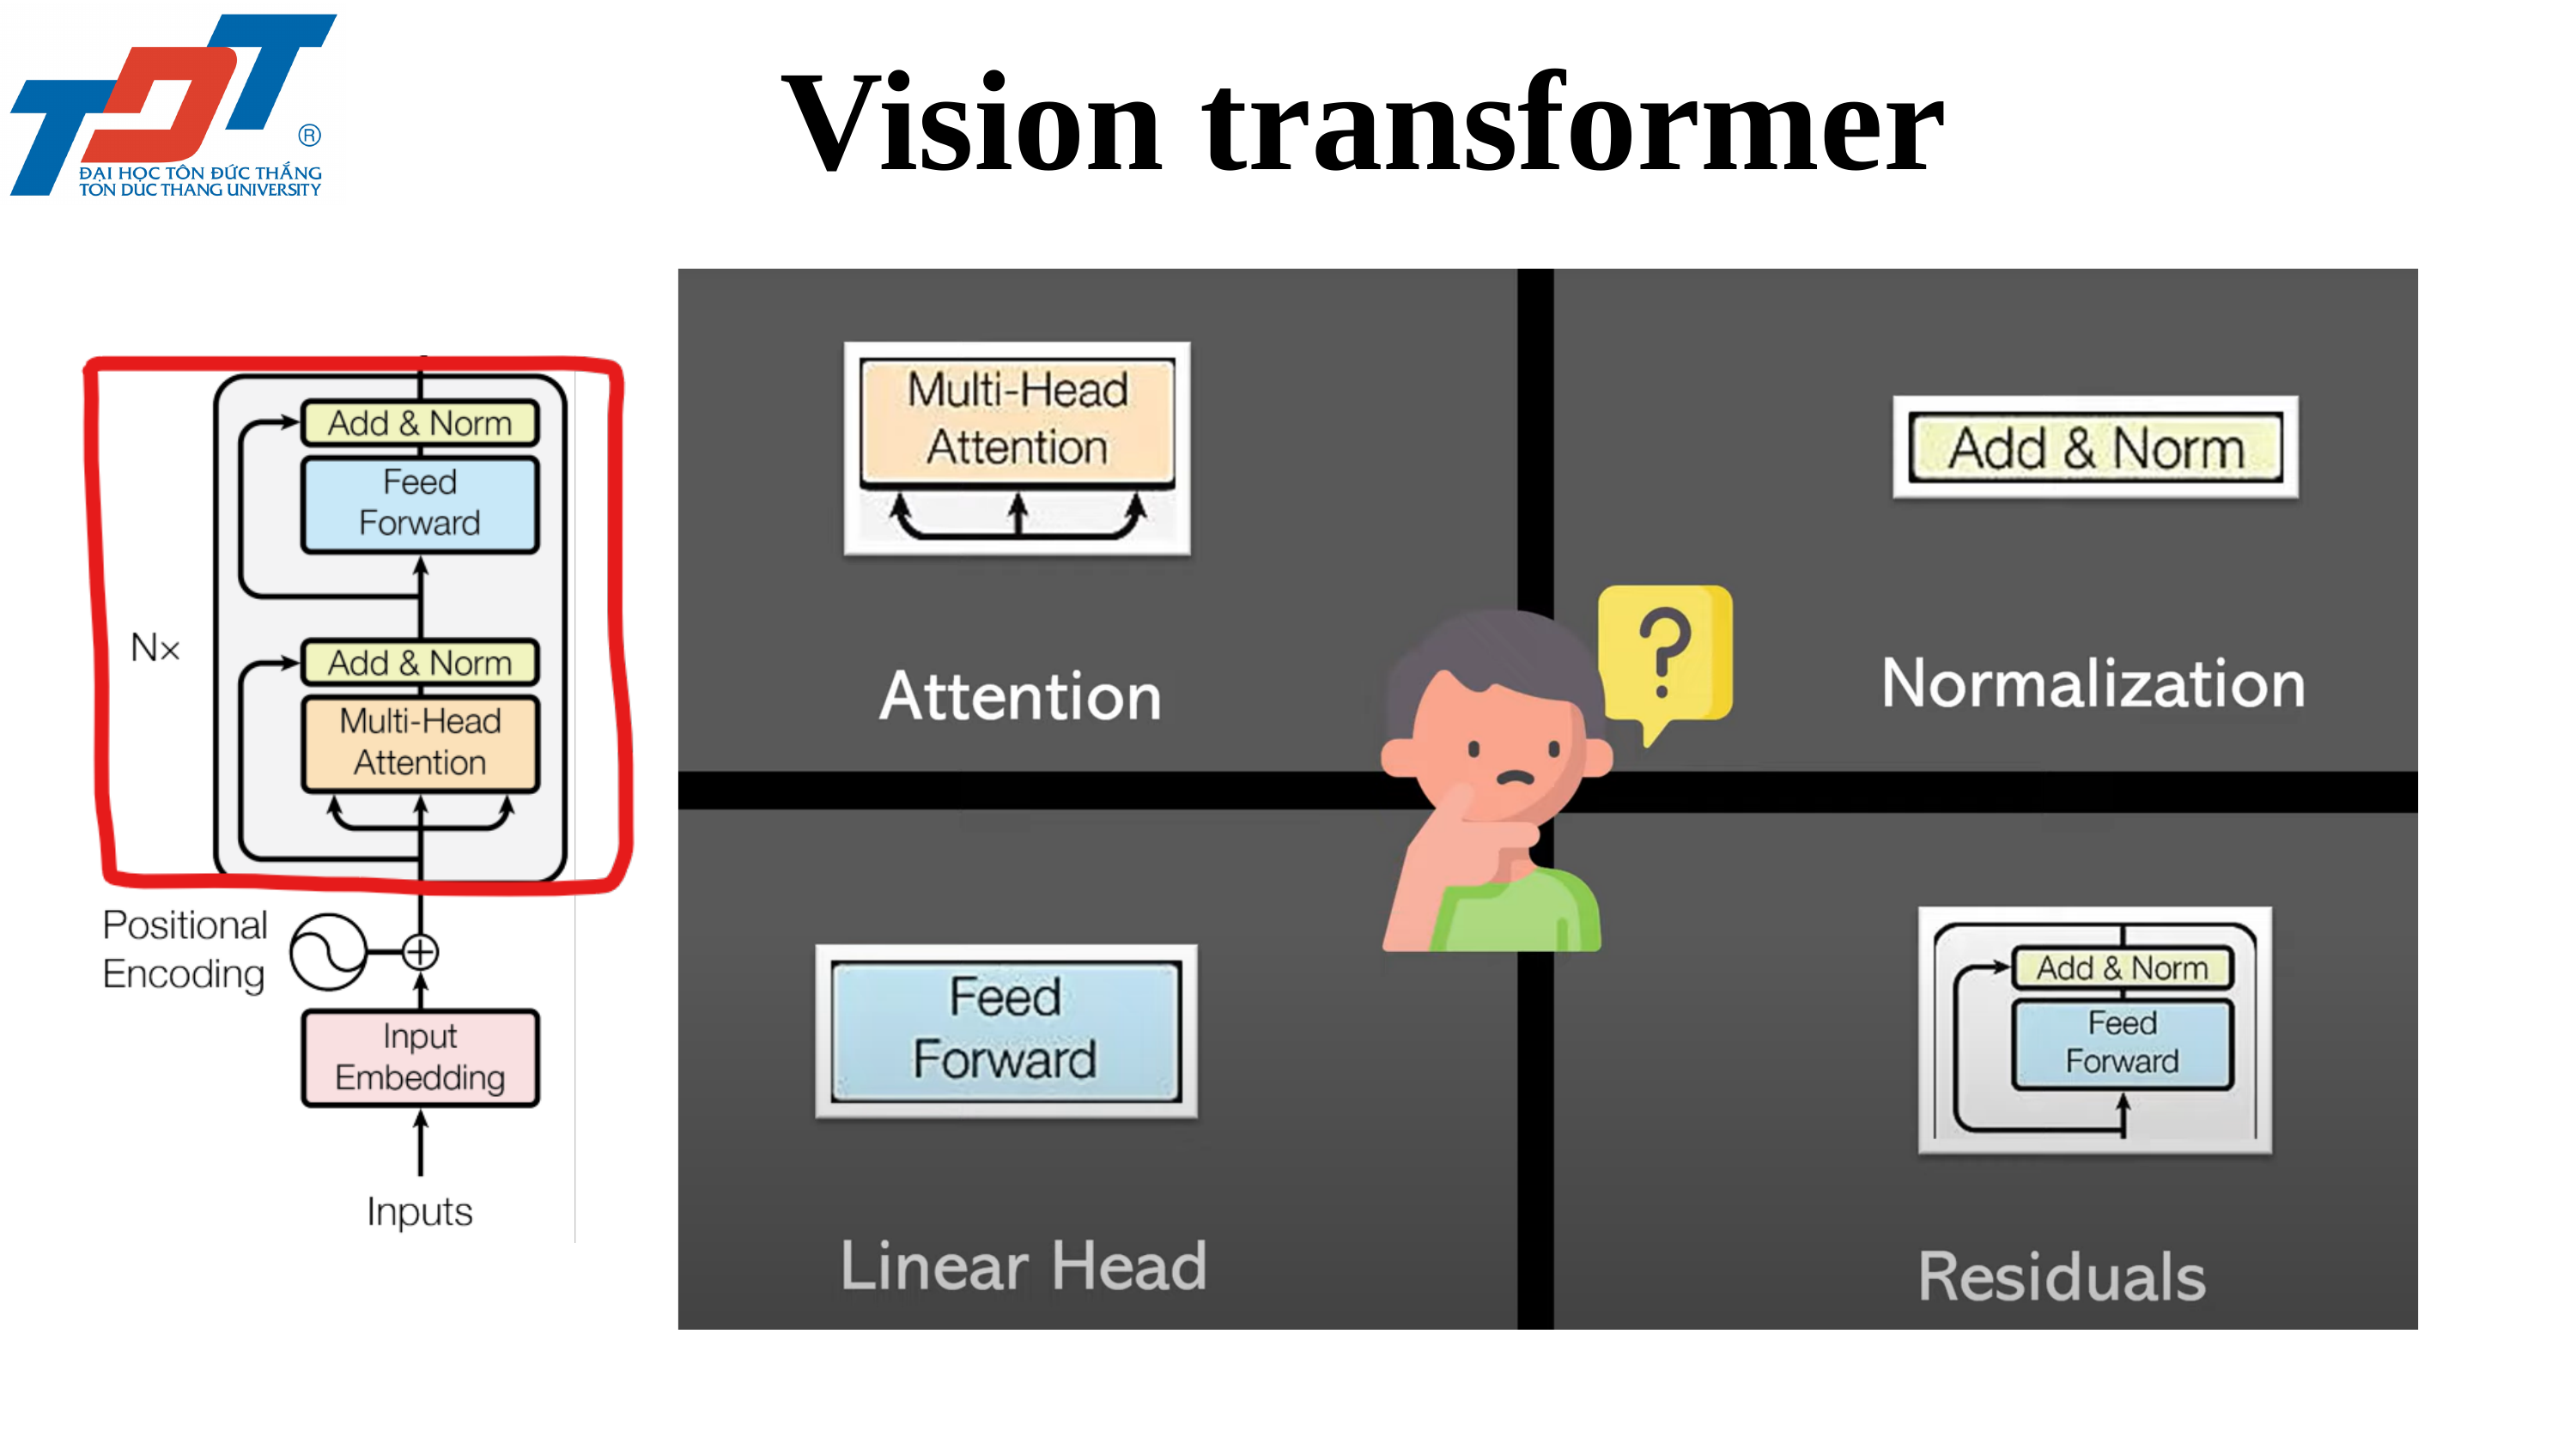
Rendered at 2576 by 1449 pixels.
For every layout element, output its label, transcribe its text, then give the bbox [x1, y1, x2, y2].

text_box Vision transformer [322, 58, 2408, 199]
text_box [57, 355, 635, 1243]
text_box [0, 3, 347, 205]
text_box [677, 269, 2419, 1331]
